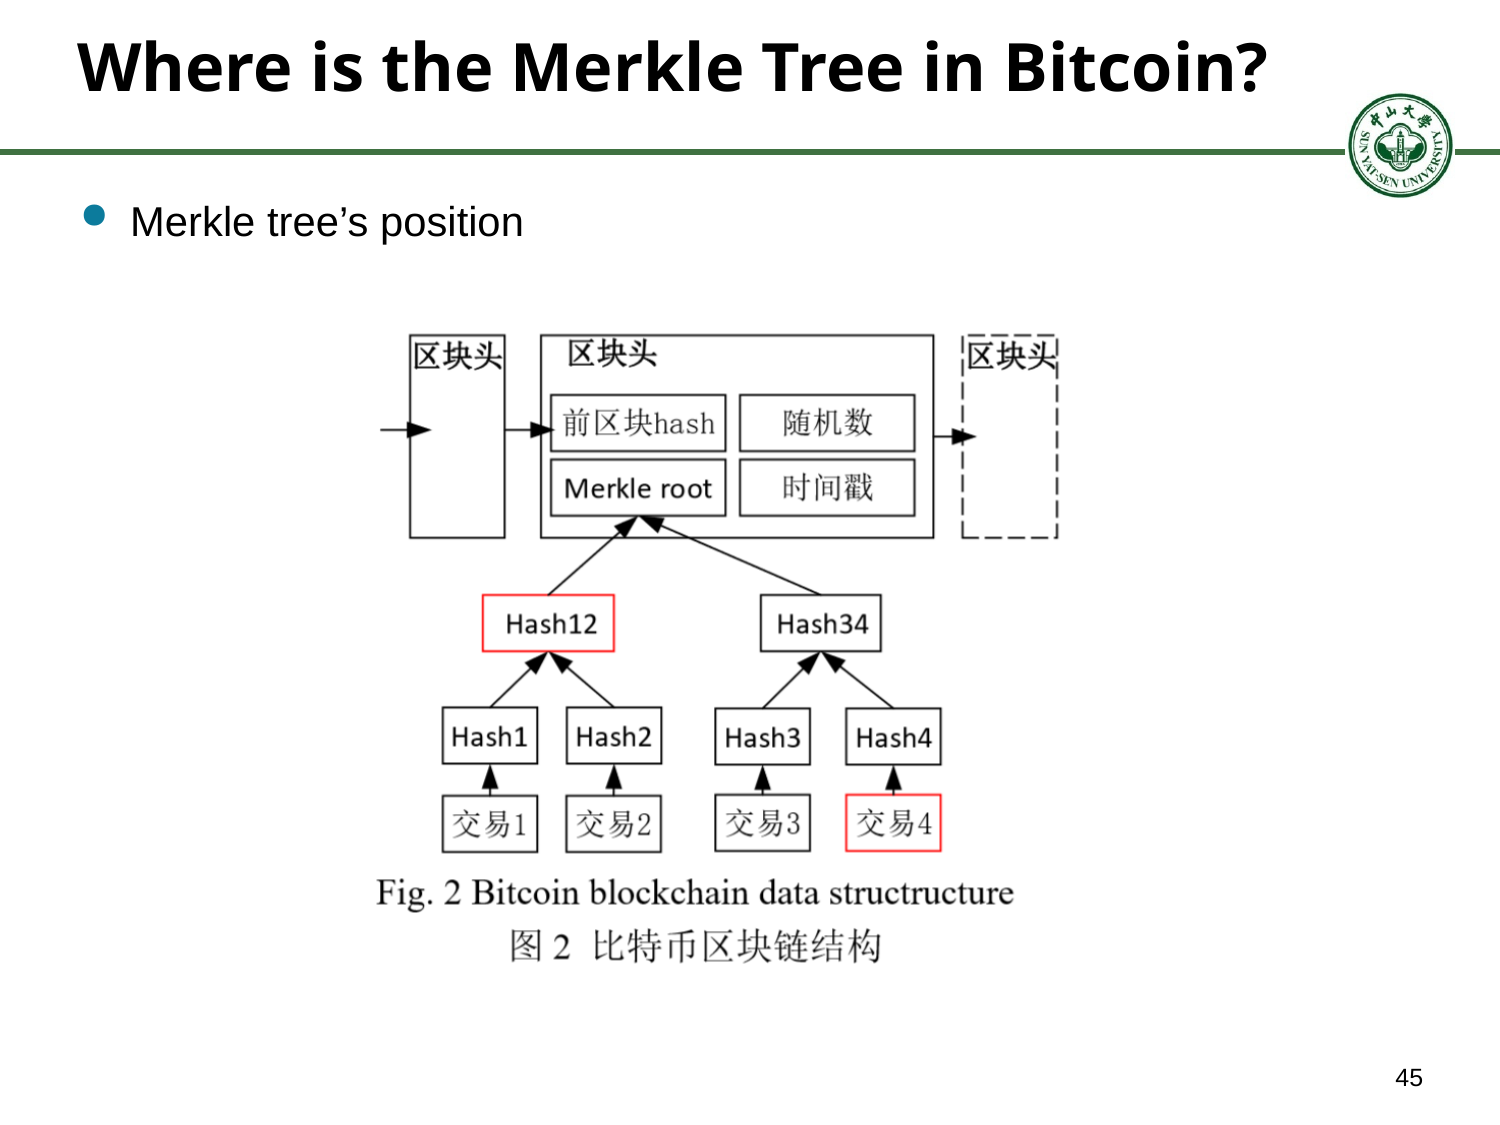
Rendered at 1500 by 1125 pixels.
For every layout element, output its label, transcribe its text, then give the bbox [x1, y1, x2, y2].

title Where is the Merkle Tree in Bitcoin? [62, 24, 1421, 113]
list Merkle tree’s position [67, 187, 1432, 1038]
picture [314, 315, 1096, 976]
picture [1345, 90, 1455, 200]
